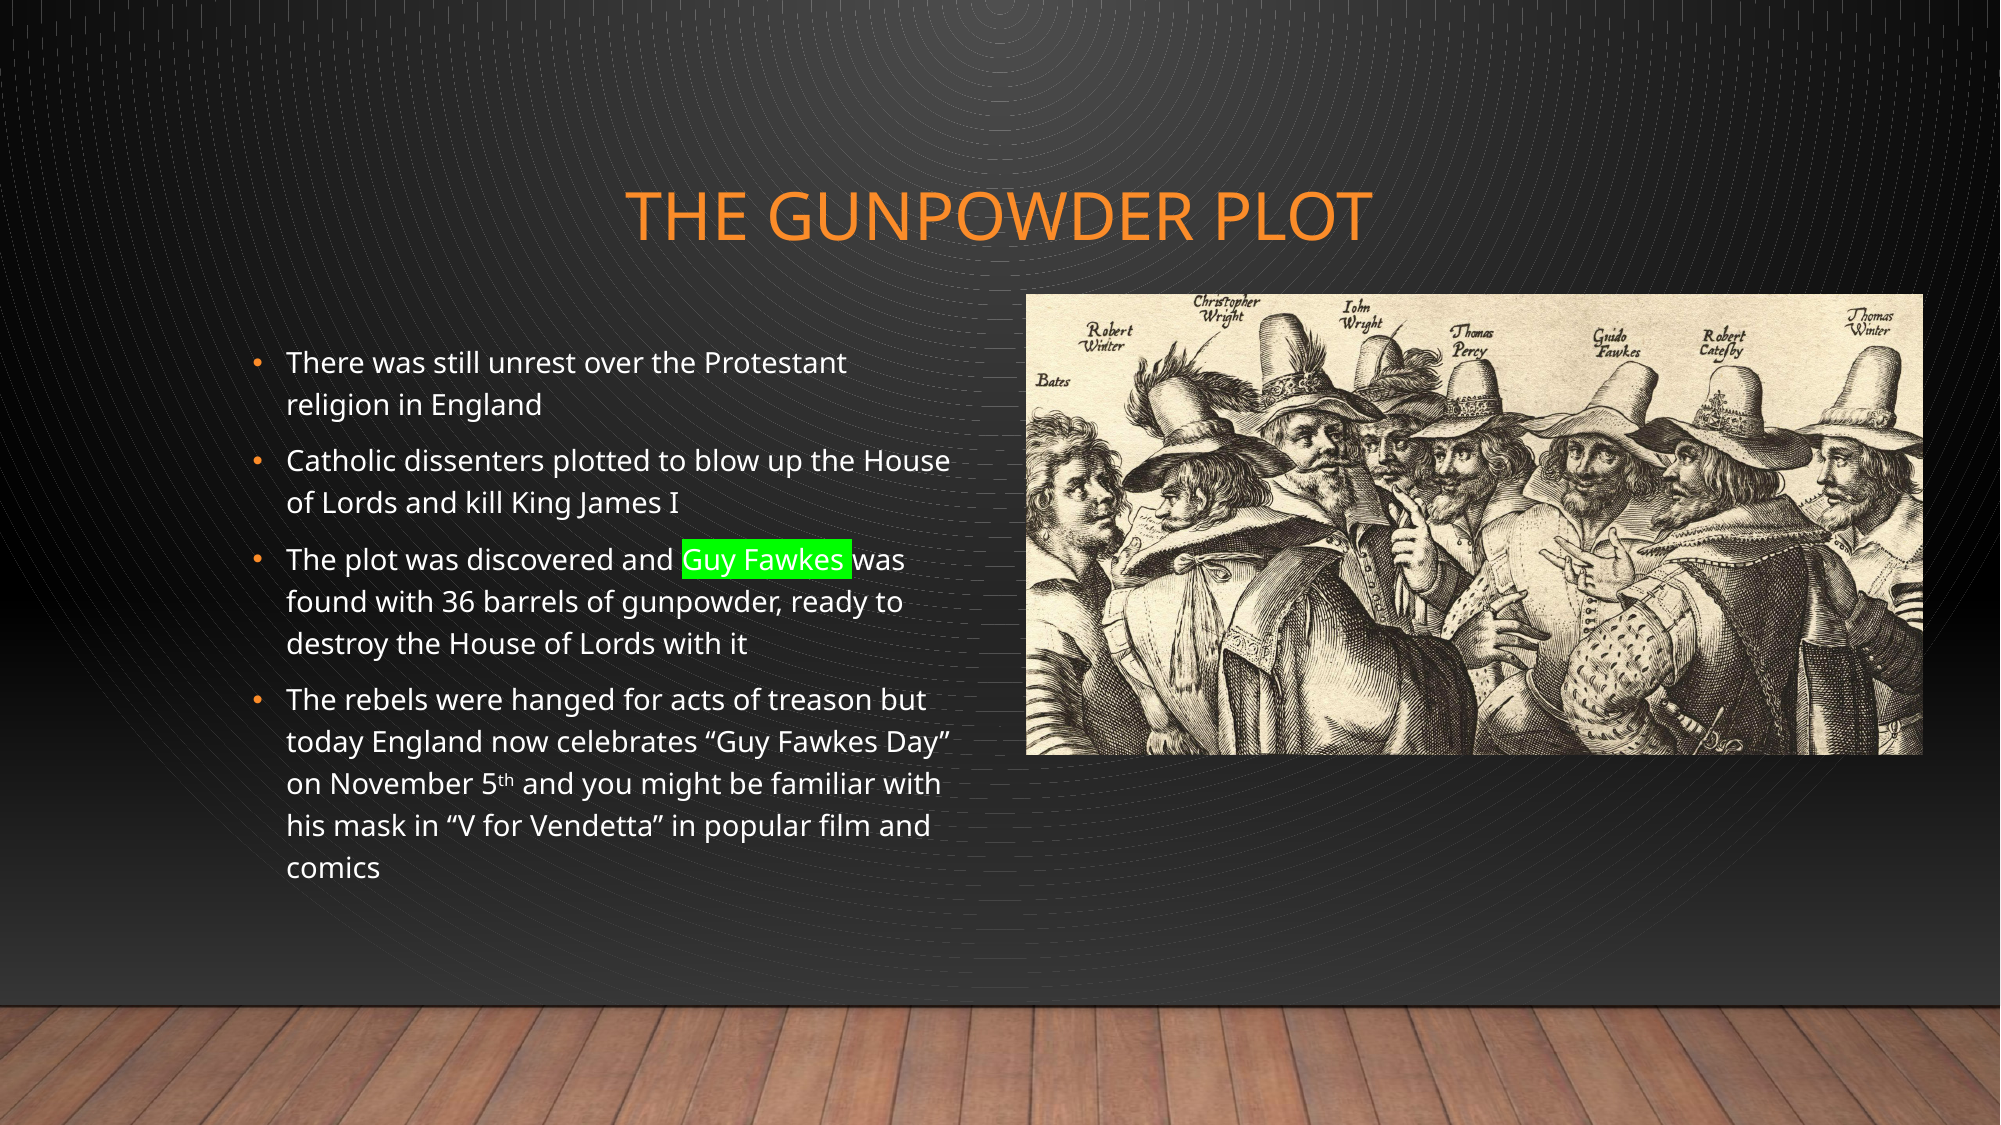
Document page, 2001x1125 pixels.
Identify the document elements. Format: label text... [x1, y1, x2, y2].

picture [0, 1005, 2000, 1125]
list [1025, 293, 1924, 755]
title The gunpowder plot [237, 132, 1763, 306]
list There was still unrest over the Protestant religion in England Catholic dissenters plotted to blow up the House of Lords and kill King James I The plot was discovered and Guy Fawkes was found with 36 barrels of gunpowder, ready to destroy the House of Lords with it The rebels were hanged for acts of treason but today England now celebrates “Guy Fawkes Day” on November 5th and you might be familiar with his mask in “V for Vendetta” in popular film and comics [237, 329, 974, 896]
